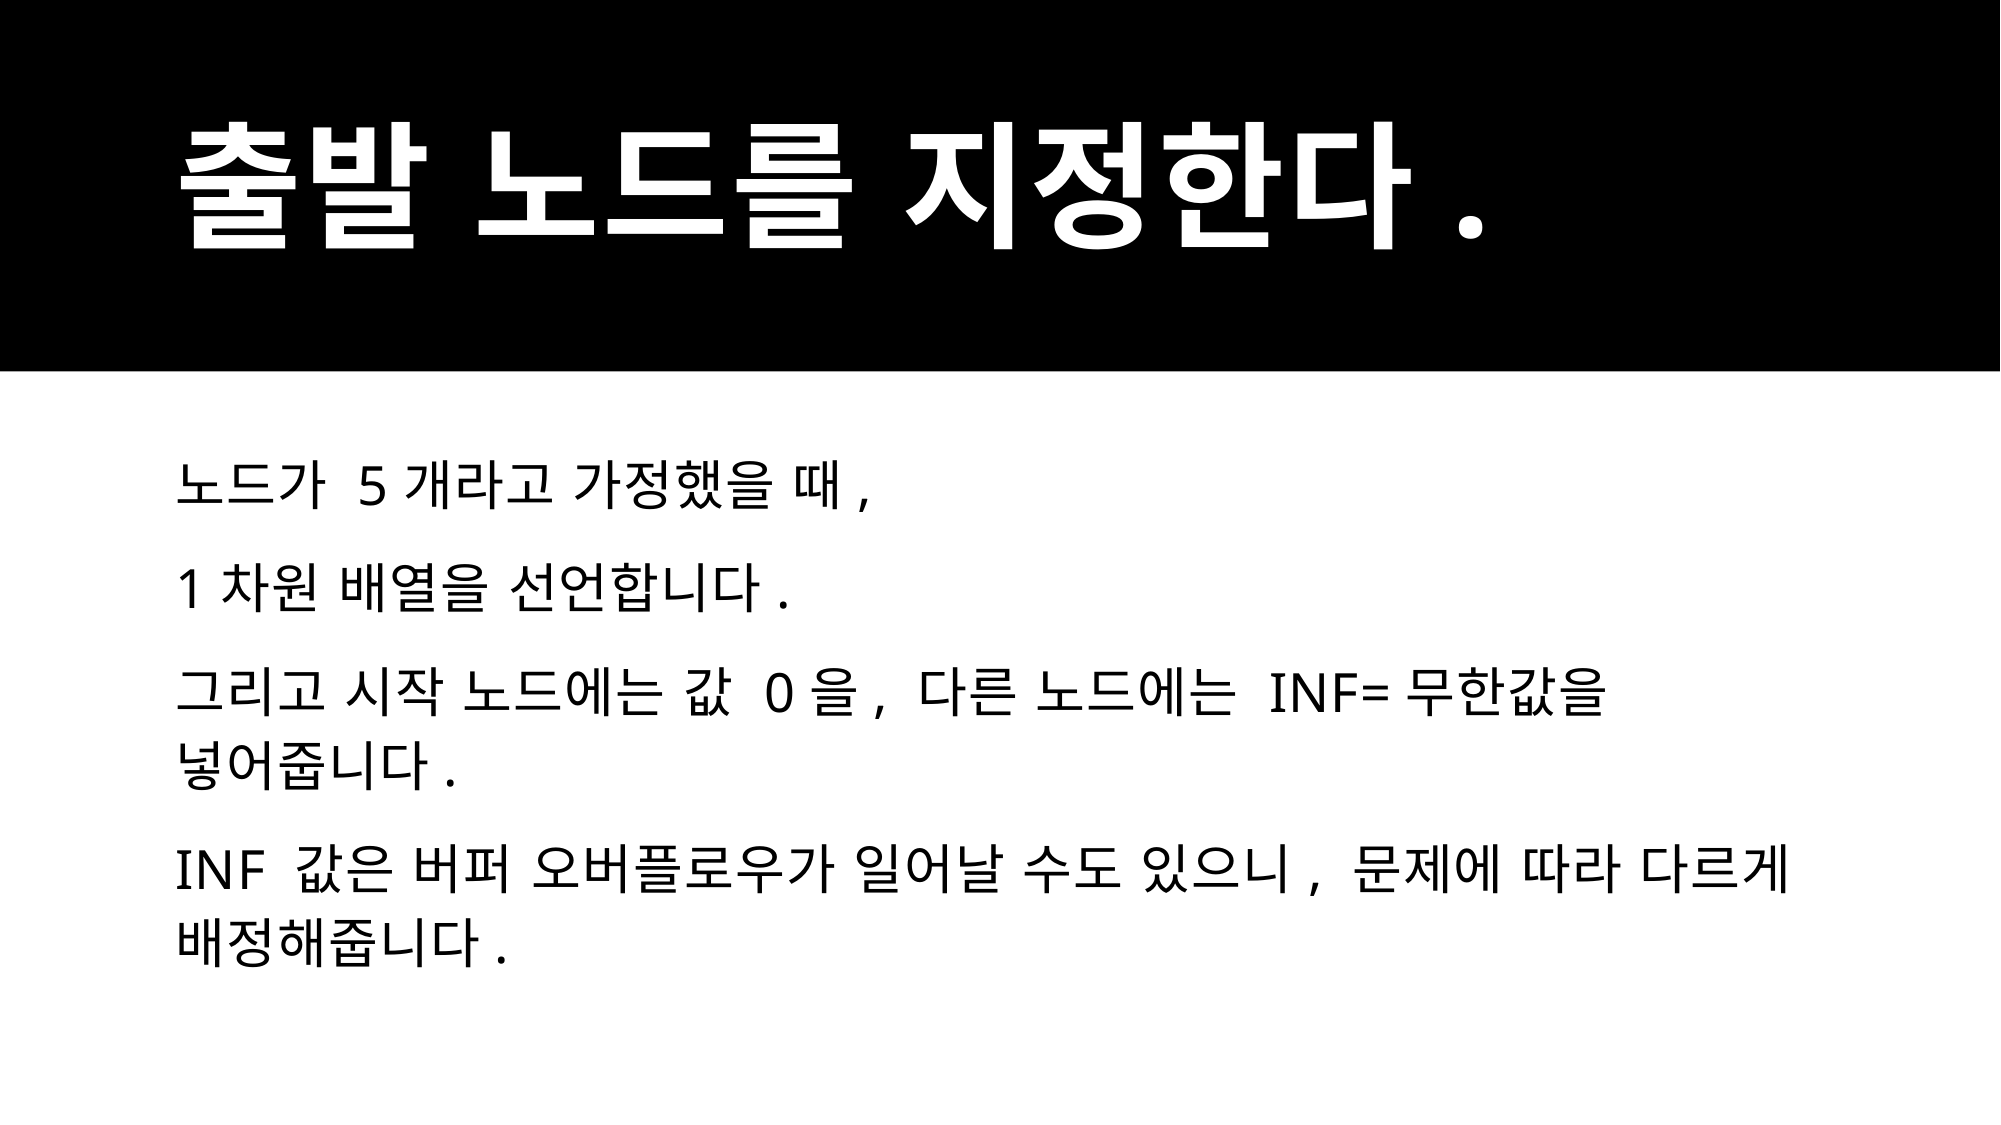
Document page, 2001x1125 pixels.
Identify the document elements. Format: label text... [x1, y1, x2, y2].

list 노드가 5개라고 가정했을 때, 1차원 배열을 선언합니다. 그리고 시작 노드에는 값 0을, 다른 노드에는 INF=무한값을 넣어줍니다. INF 값은 버퍼 오버플로우가 일어날 수도 있으니, 문제에 따라 다르게 배정해줍니다. [157, 424, 1842, 1014]
title 출발 노드를 지정한다. [157, 52, 1842, 332]
